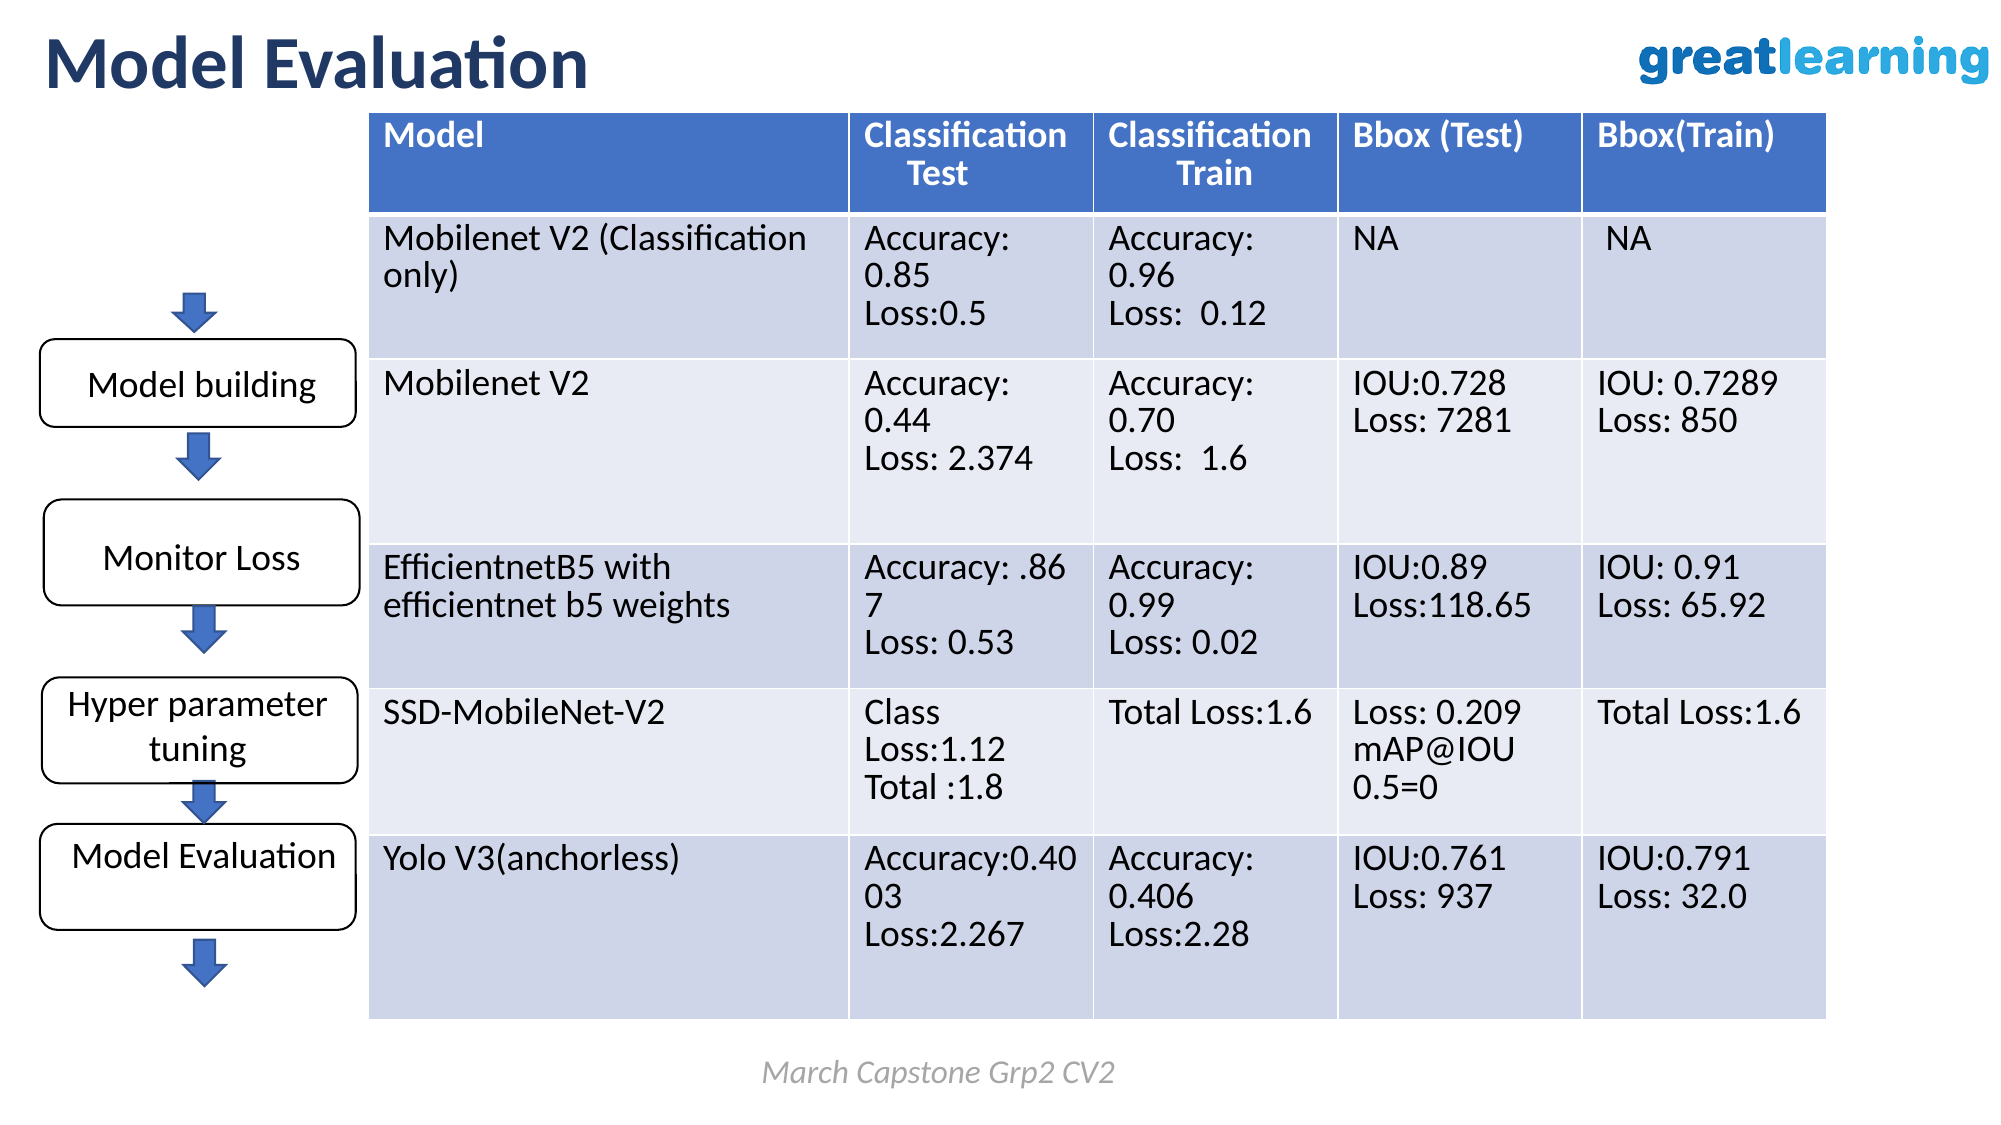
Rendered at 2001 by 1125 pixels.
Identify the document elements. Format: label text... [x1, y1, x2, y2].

table_header Classification Test [850, 113, 1093, 212]
text_box Monitor Loss [87, 525, 316, 586]
table_cell IOU:0.728 Loss: 7281 [1339, 360, 1581, 543]
text_box [170, 292, 219, 334]
text_box Hyper parameter tuning [39, 671, 356, 777]
table_cell IOU: 0.7289 Loss: 850 [1583, 360, 1826, 543]
table_header Bbox(Train) [1583, 113, 1826, 212]
table_header Classification Train [1094, 113, 1337, 212]
table_cell Accuracy: 0.96 Loss: 0.12 [1094, 217, 1337, 358]
table_cell IOU: 0.91 Loss: 65.92 [1583, 545, 1826, 688]
table_cell IOU:0.791 Loss: 32.0 [1583, 836, 1826, 1019]
text_box Model Evaluation [29, 5, 605, 111]
table_header Model [369, 113, 848, 212]
table_cell IOU:0.89 Loss:118.65 [1339, 545, 1581, 688]
table_cell NA [1339, 217, 1581, 358]
text_box [174, 432, 223, 482]
table_cell Accuracy: 0.44 Loss: 2.374 [850, 360, 1093, 543]
table_cell EfficientnetB5 with efficientnet b5 weights [369, 545, 848, 688]
table_cell IOU:0.761 Loss: 937 [1339, 836, 1581, 1019]
table_cell Accuracy: 0.85 Loss:0.5 [850, 217, 1093, 358]
table_cell SSD-MobileNet-V2 [369, 689, 848, 834]
table_cell NA [1583, 217, 1826, 358]
text_box [180, 938, 229, 988]
text_box [38, 338, 357, 428]
table_header Bbox (Test) [1339, 113, 1581, 212]
table_cell Accuracy: 0.99 Loss: 0.02 [1094, 545, 1337, 688]
picture [1632, 20, 2000, 100]
table_cell Yolo V3(anchorless) [369, 836, 848, 1019]
table_cell Accuracy:0.4003 Loss:2.267 [850, 836, 1093, 1019]
table_cell Class Loss:1.12 Total :1.8 [850, 689, 1093, 834]
text_box [40, 676, 359, 785]
text_box [38, 827, 357, 931]
text_box [180, 785, 228, 823]
table_cell Loss: 0.209 mAP@IOU 0.5=0 [1339, 689, 1581, 834]
text_box [180, 605, 228, 655]
table_cell Accuracy: .867 Loss: 0.53 [850, 545, 1093, 688]
table_cell Total Loss:1.6 [1094, 689, 1337, 834]
table_cell Mobilenet V2 (Classification only) [369, 217, 848, 358]
table_cell Accuracy: 0.70 Loss: 1.6 [1094, 360, 1337, 543]
table_cell Mobilenet V2 [369, 360, 848, 543]
text_box Model building [43, 352, 360, 413]
text_box Model Evaluation [46, 823, 362, 884]
table_cell Accuracy: 0.406 Loss:2.28 [1094, 836, 1337, 1019]
table_cell Total Loss:1.6 [1583, 689, 1826, 834]
text_box [42, 498, 361, 607]
